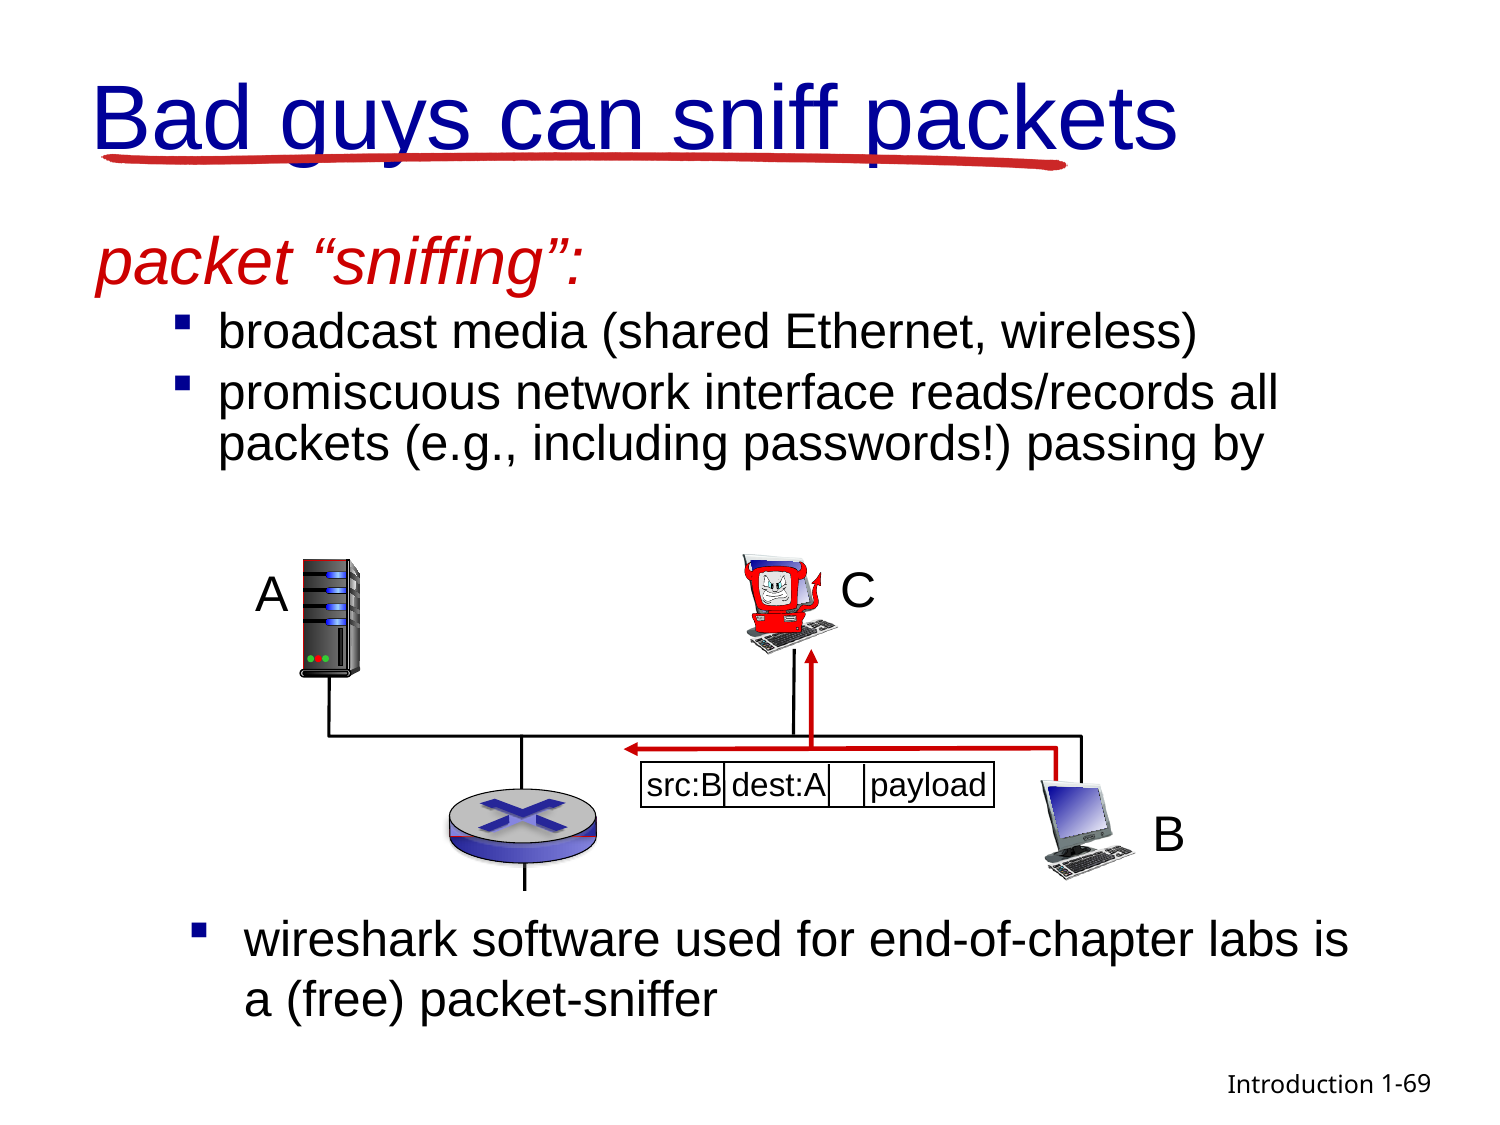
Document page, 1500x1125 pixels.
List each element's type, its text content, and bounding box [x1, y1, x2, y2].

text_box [739, 549, 861, 662]
list packet “sniffing”: broadcast media (shared Ethernet, wireless) promiscuous network interface reads/records all packets (e.g., including passwords!) passing by [80, 222, 1406, 466]
title Bad guys can sniff packets [75, 18, 1351, 207]
text_box B [1162, 793, 1201, 869]
picture [97, 147, 1079, 177]
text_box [628, 755, 1006, 811]
text_box C [861, 549, 891, 625]
text_box [328, 675, 811, 747]
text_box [1036, 775, 1158, 888]
footer Introduction [914, 1060, 1391, 1109]
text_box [449, 788, 597, 864]
text_box wireshark software used for end-of-chapter labs is a (free) packet-sniffer [97, 898, 1373, 1050]
text_box A [240, 553, 304, 629]
text_box [812, 736, 1082, 774]
picture [743, 560, 822, 634]
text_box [299, 559, 361, 677]
text_box [623, 742, 1057, 786]
slide_number 1-69 [1365, 1059, 1477, 1106]
